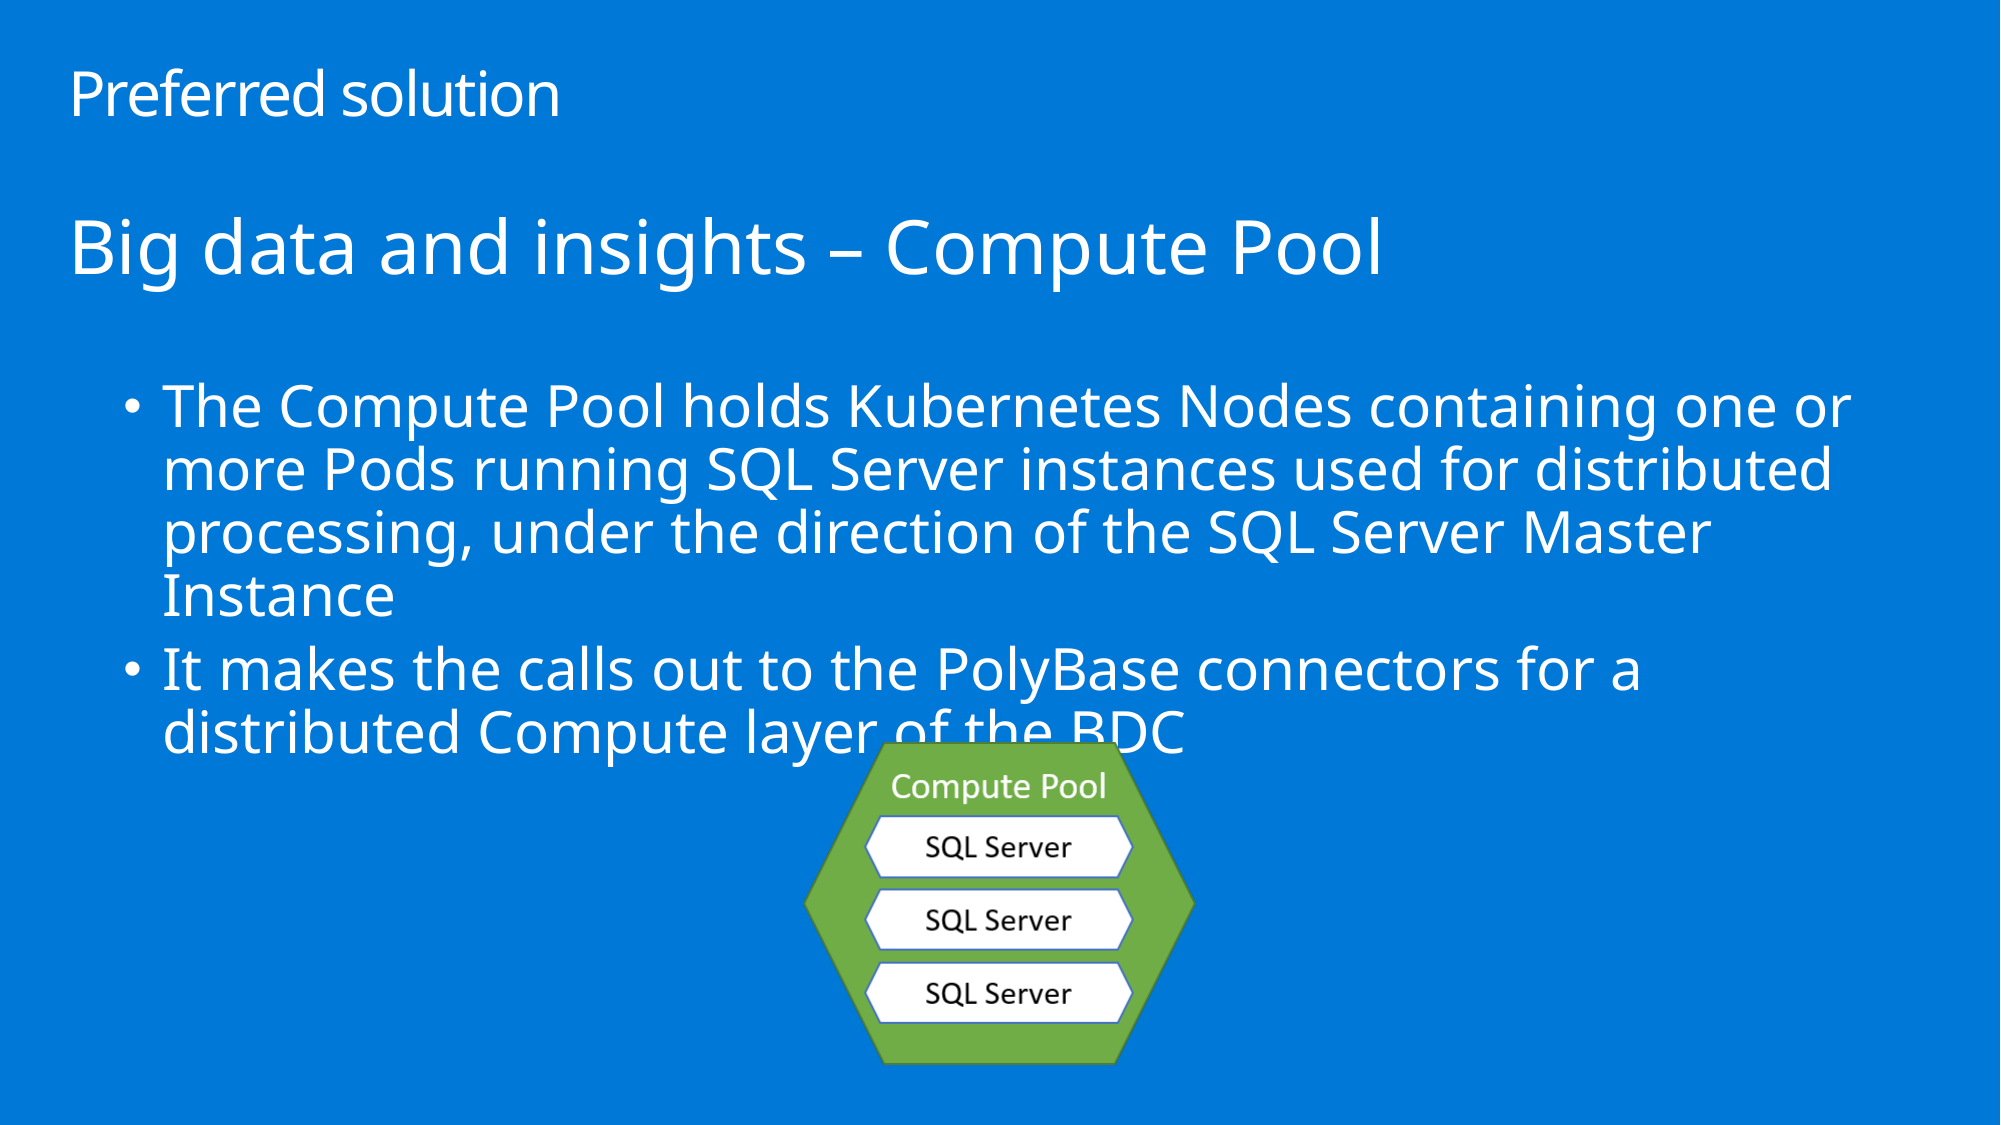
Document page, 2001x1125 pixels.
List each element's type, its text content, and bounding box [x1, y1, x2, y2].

list Big data and insights – Compute Pool The Compute Pool holds Kubernetes Nodes containing one or more Pods running SQL Server instances used for distributed processing, under the direction of the SQL Server Master Instance It makes the calls out to the PolyBase connectors for a distributed Compute layer of the BDC [44, 195, 1957, 1087]
picture [802, 742, 1198, 1065]
title Preferred solution [44, 47, 1957, 195]
